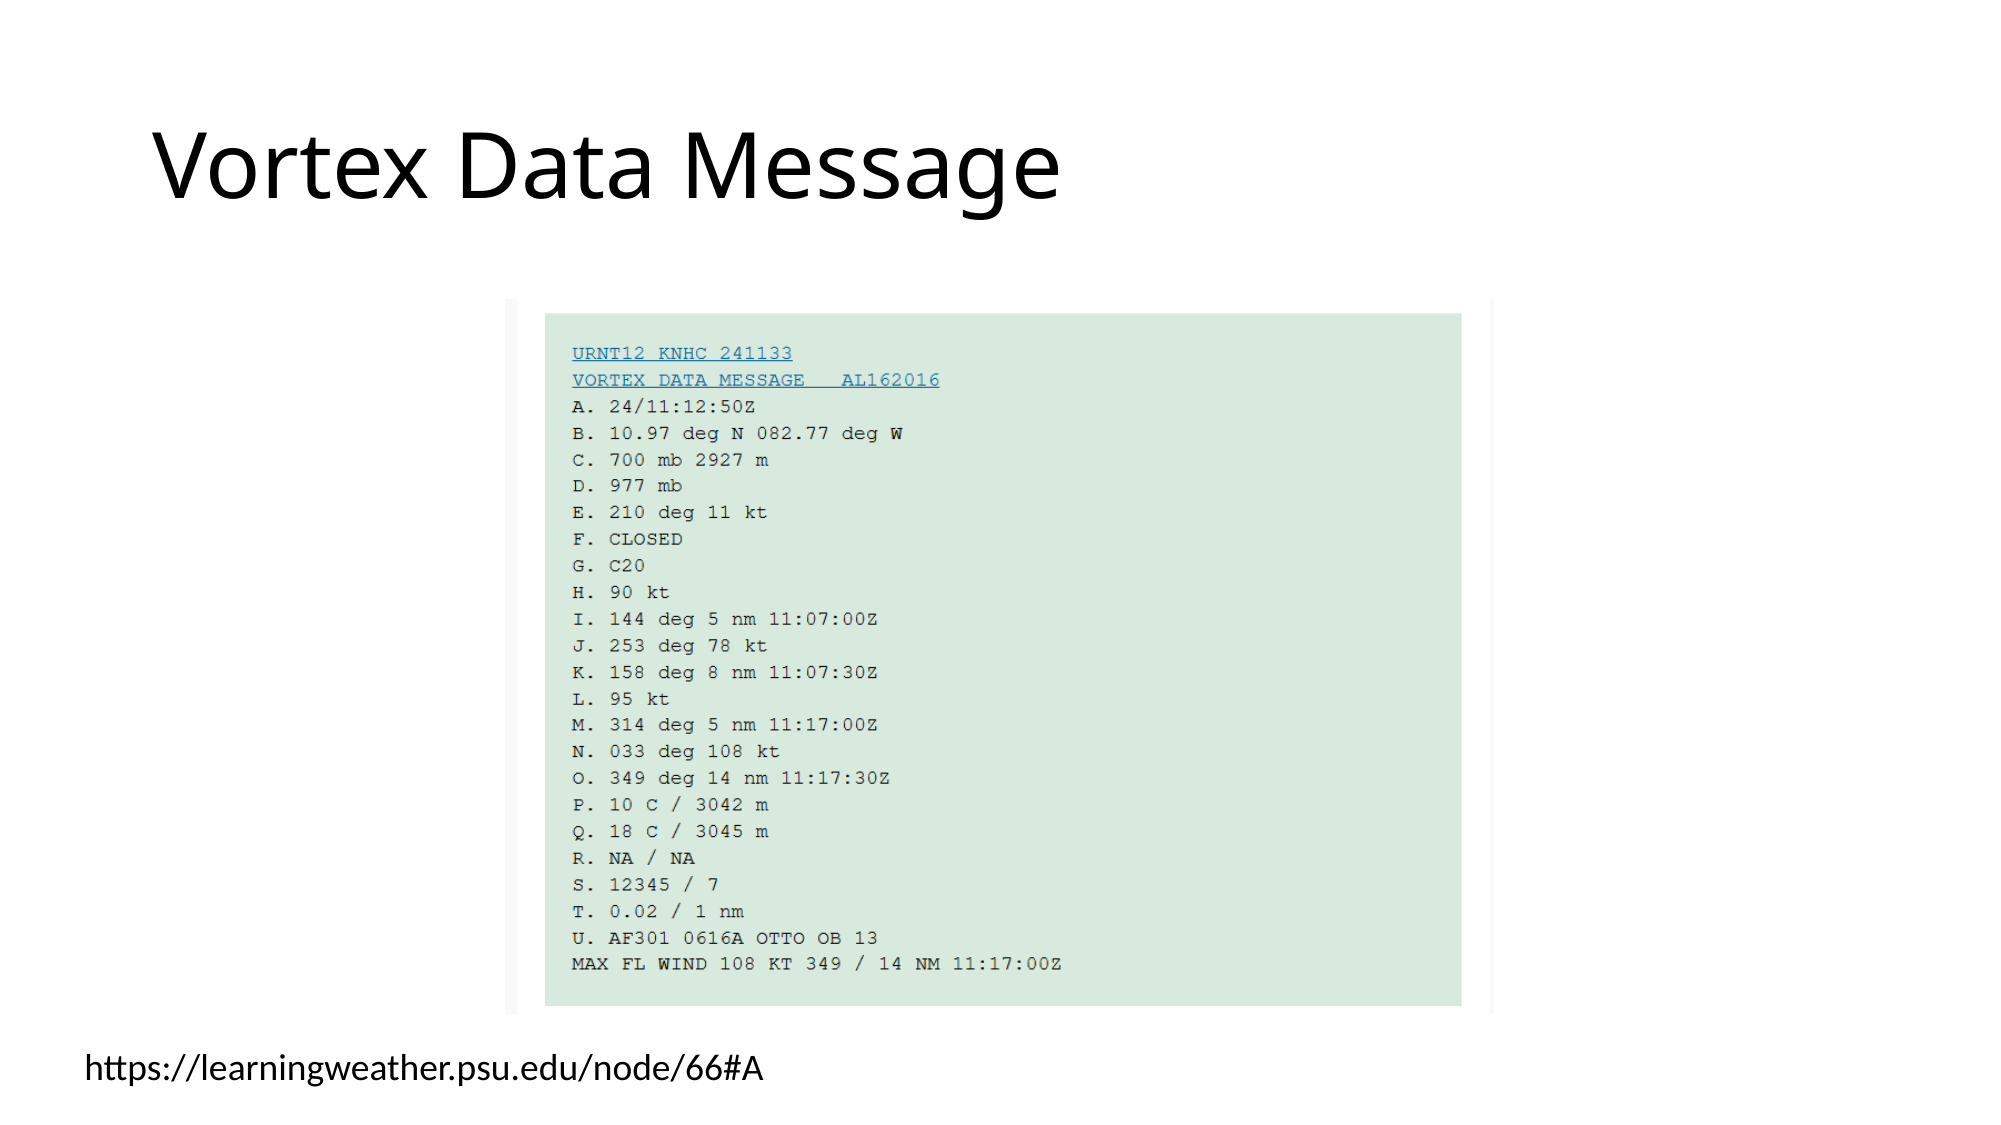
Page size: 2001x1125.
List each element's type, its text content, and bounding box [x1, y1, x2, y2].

title Vortex Data Message [137, 59, 1863, 278]
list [505, 299, 1494, 1014]
text_box https://learningweather.psu.edu/node/66#A [69, 1035, 1070, 1096]
